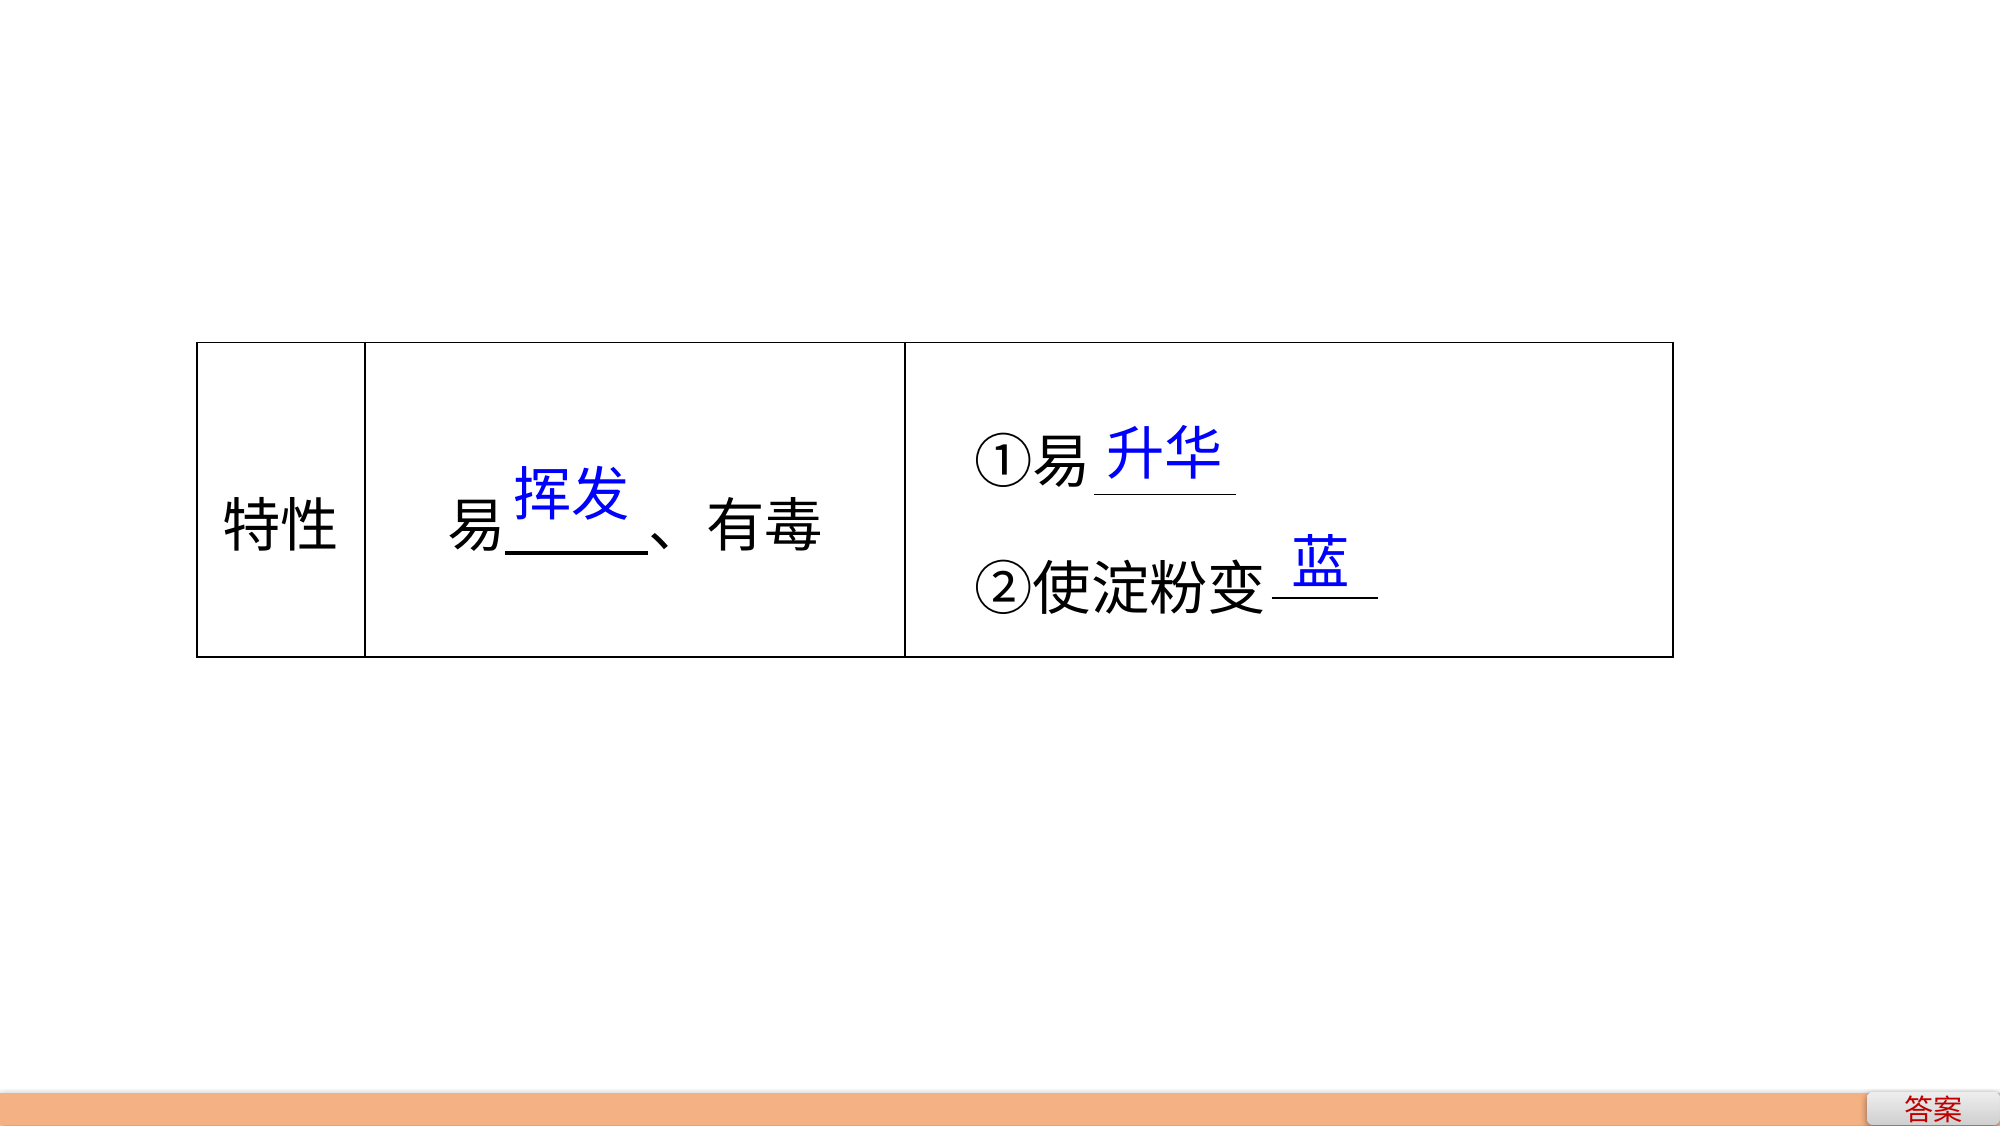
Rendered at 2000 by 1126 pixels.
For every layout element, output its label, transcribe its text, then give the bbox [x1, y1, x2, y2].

table_header ①易 ②使淀粉变 [906, 343, 1672, 656]
text_box 蓝 [1276, 517, 1365, 597]
text_box [0, 1092, 1866, 1126]
table_header 特性 [198, 343, 364, 656]
text_box 答案 [1866, 1091, 2000, 1126]
text_box 挥发 [498, 449, 646, 534]
text_box 升华 [1091, 409, 1238, 494]
table_header 易 、有毒 [366, 343, 904, 656]
